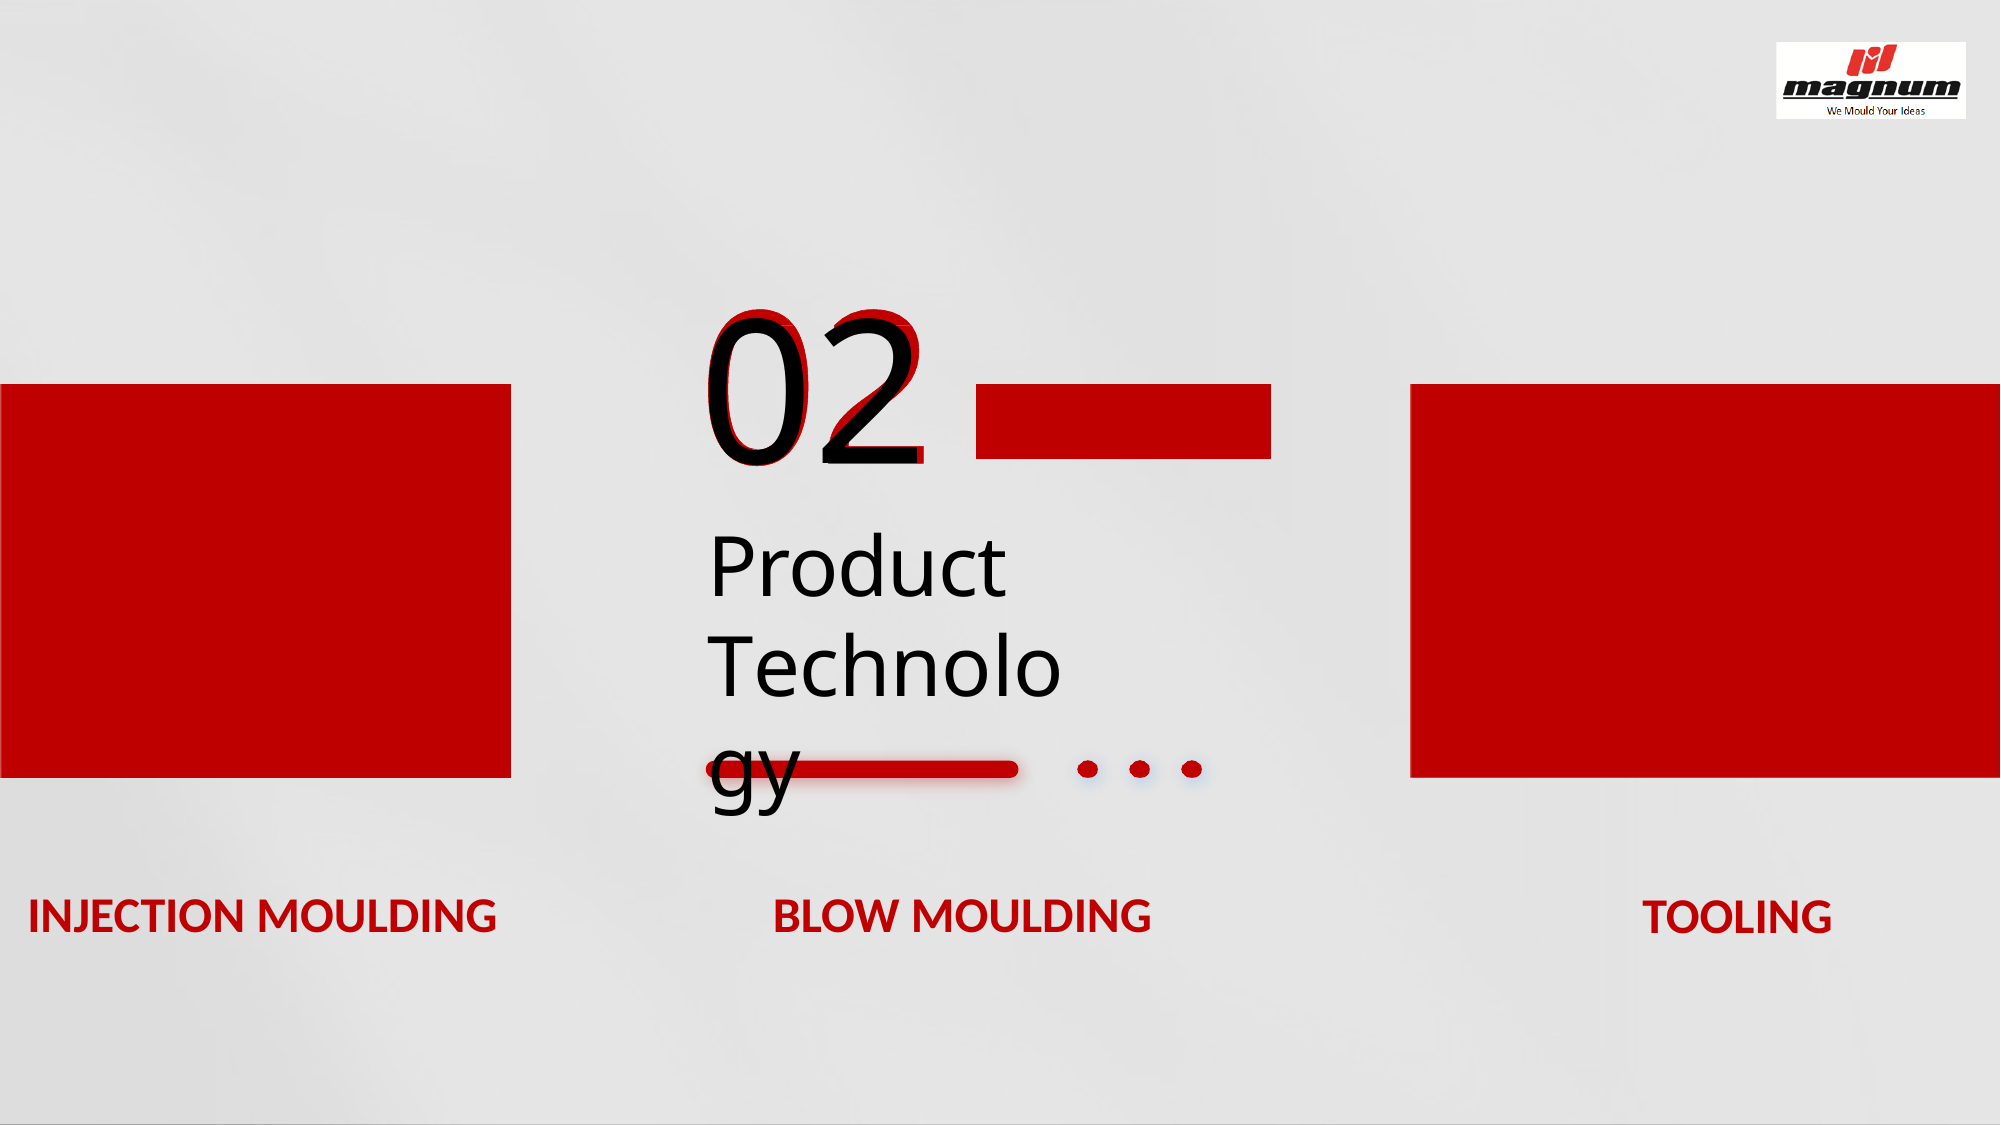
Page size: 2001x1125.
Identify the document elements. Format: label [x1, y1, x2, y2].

text_box [686, 741, 1046, 805]
text_box [707, 308, 924, 467]
picture [0, 0, 2000, 1125]
text_box [1058, 741, 1229, 805]
